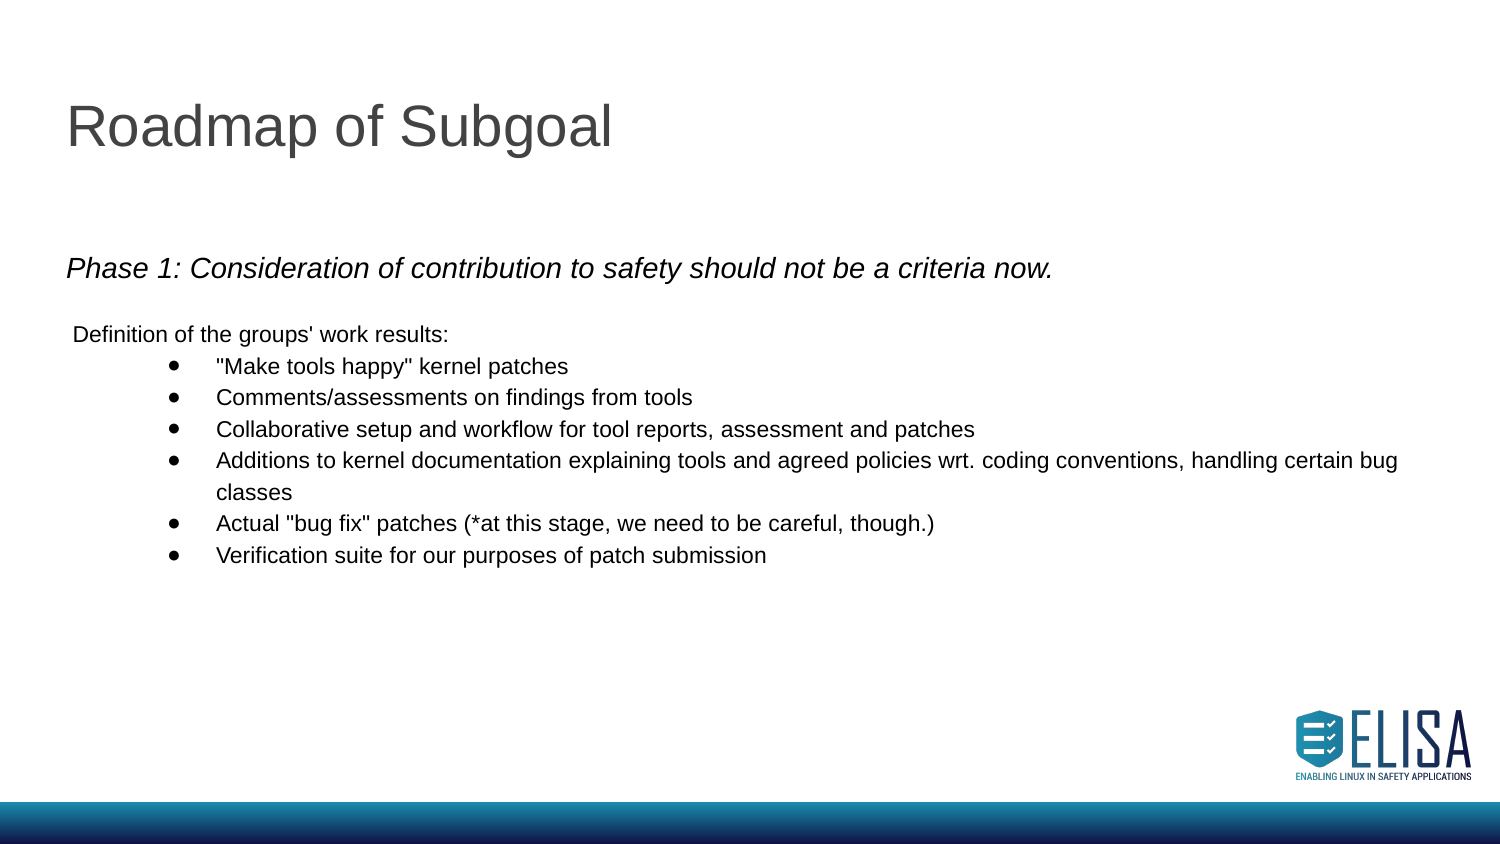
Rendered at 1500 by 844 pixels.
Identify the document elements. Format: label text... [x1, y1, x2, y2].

picture [1296, 710, 1471, 780]
title Roadmap of Subgoal [51, 72, 1449, 167]
list Phase 1: Consideration of contribution to safety should not be a criteria now. Definition of the groups' work results: "Make tools happy" kernel patches Comments/assessments on findings from tools Collaborative setup and workflow for tool reports, assessment and patches Additions to kernel documentation explaining tools and agreed policies wrt. coding conventions, handling certain bug classes Actual "bug fix" patches (*at this stage, we need to be careful, though.) Verification suite for our purposes of patch submission [51, 189, 1449, 690]
